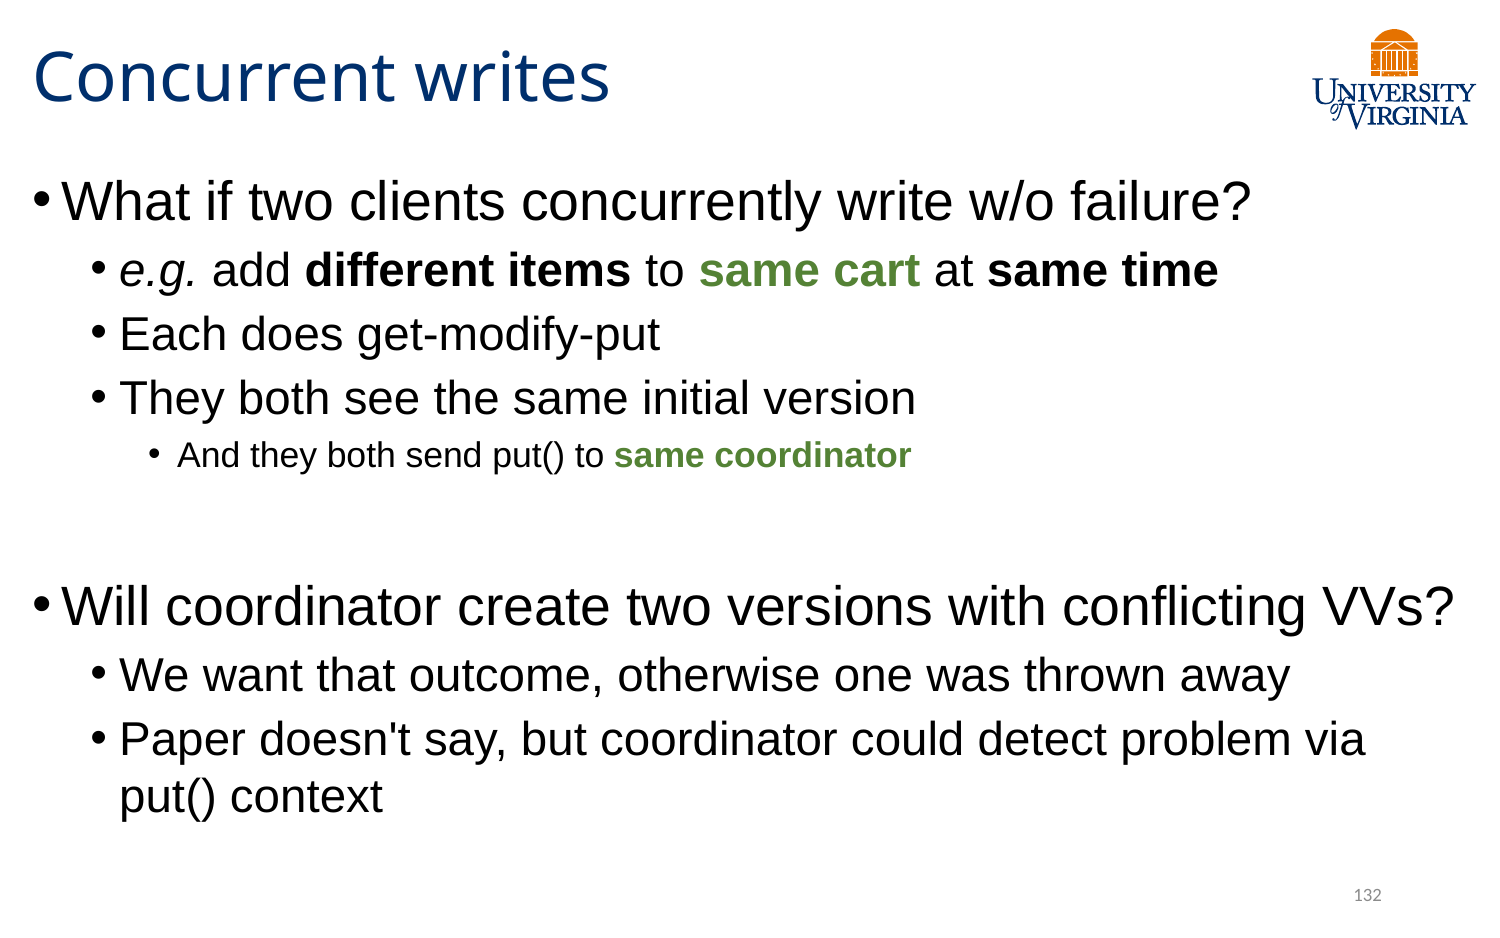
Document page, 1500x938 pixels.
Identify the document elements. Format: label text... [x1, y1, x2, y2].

title Concurrent writes [17, 14, 1297, 145]
slide_number 132 [1059, 868, 1397, 919]
list What if two clients concurrently write w/o failure? e.g. add different items to same cart at same time Each does get-modify-put They both see the same initial version And they both send put() to same coordinator Will coordinator create two versions with conflicting VVs? We want that outcome, otherwise one was thrown away Paper doesn't say, but coordinator could detect problem via put() context [17, 157, 1483, 845]
